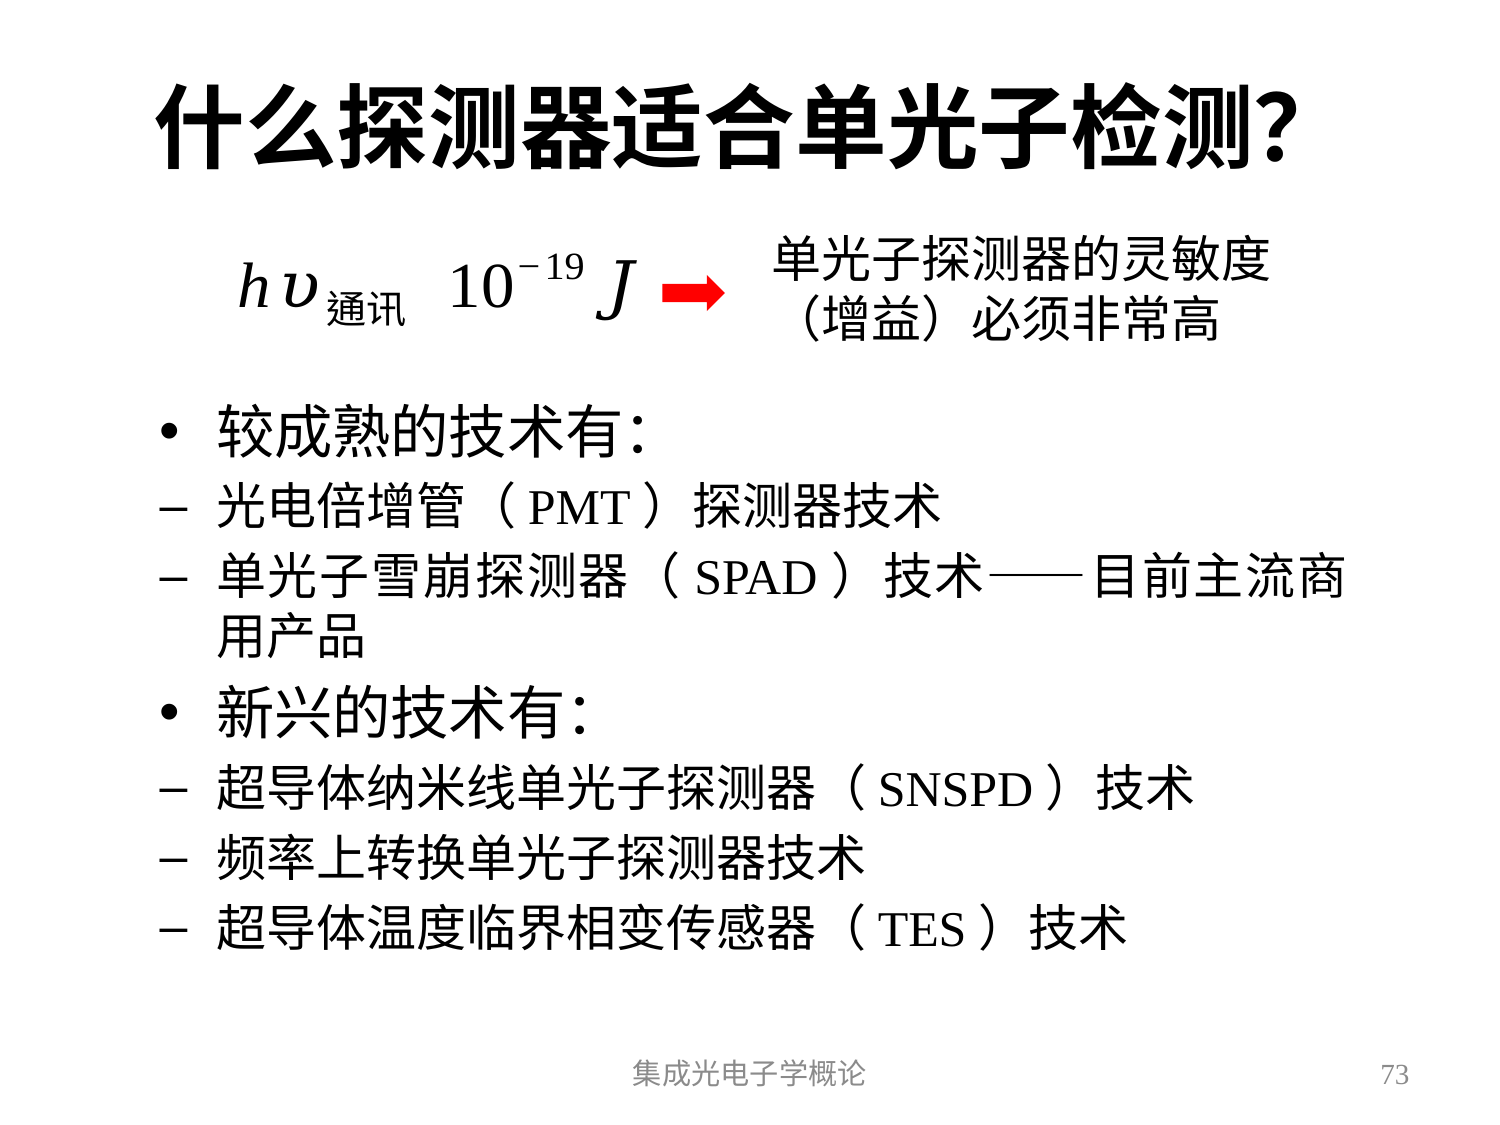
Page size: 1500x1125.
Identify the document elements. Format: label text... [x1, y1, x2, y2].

text_box [660, 273, 727, 314]
title 什么探测器适合单光子检测？ [75, 75, 1425, 175]
slide_number 73 [1074, 1042, 1425, 1103]
list 较成熟的技术有： 光电倍增管（PMT）探测器技术 单光子雪崩探测器（SPAD）技术——目前主流商用产品 新兴的技术有： 超导体纳米线单光子探测器（SNSPD）技术 频率上转换单光子探测器技术 超导体温度临界相变传感器（TES）技术 [144, 387, 1363, 988]
text_box 单光子探测器的灵敏度 （增益）必须非常高 [756, 219, 1286, 355]
footer 集成光电子学概论 [439, 1042, 1060, 1103]
